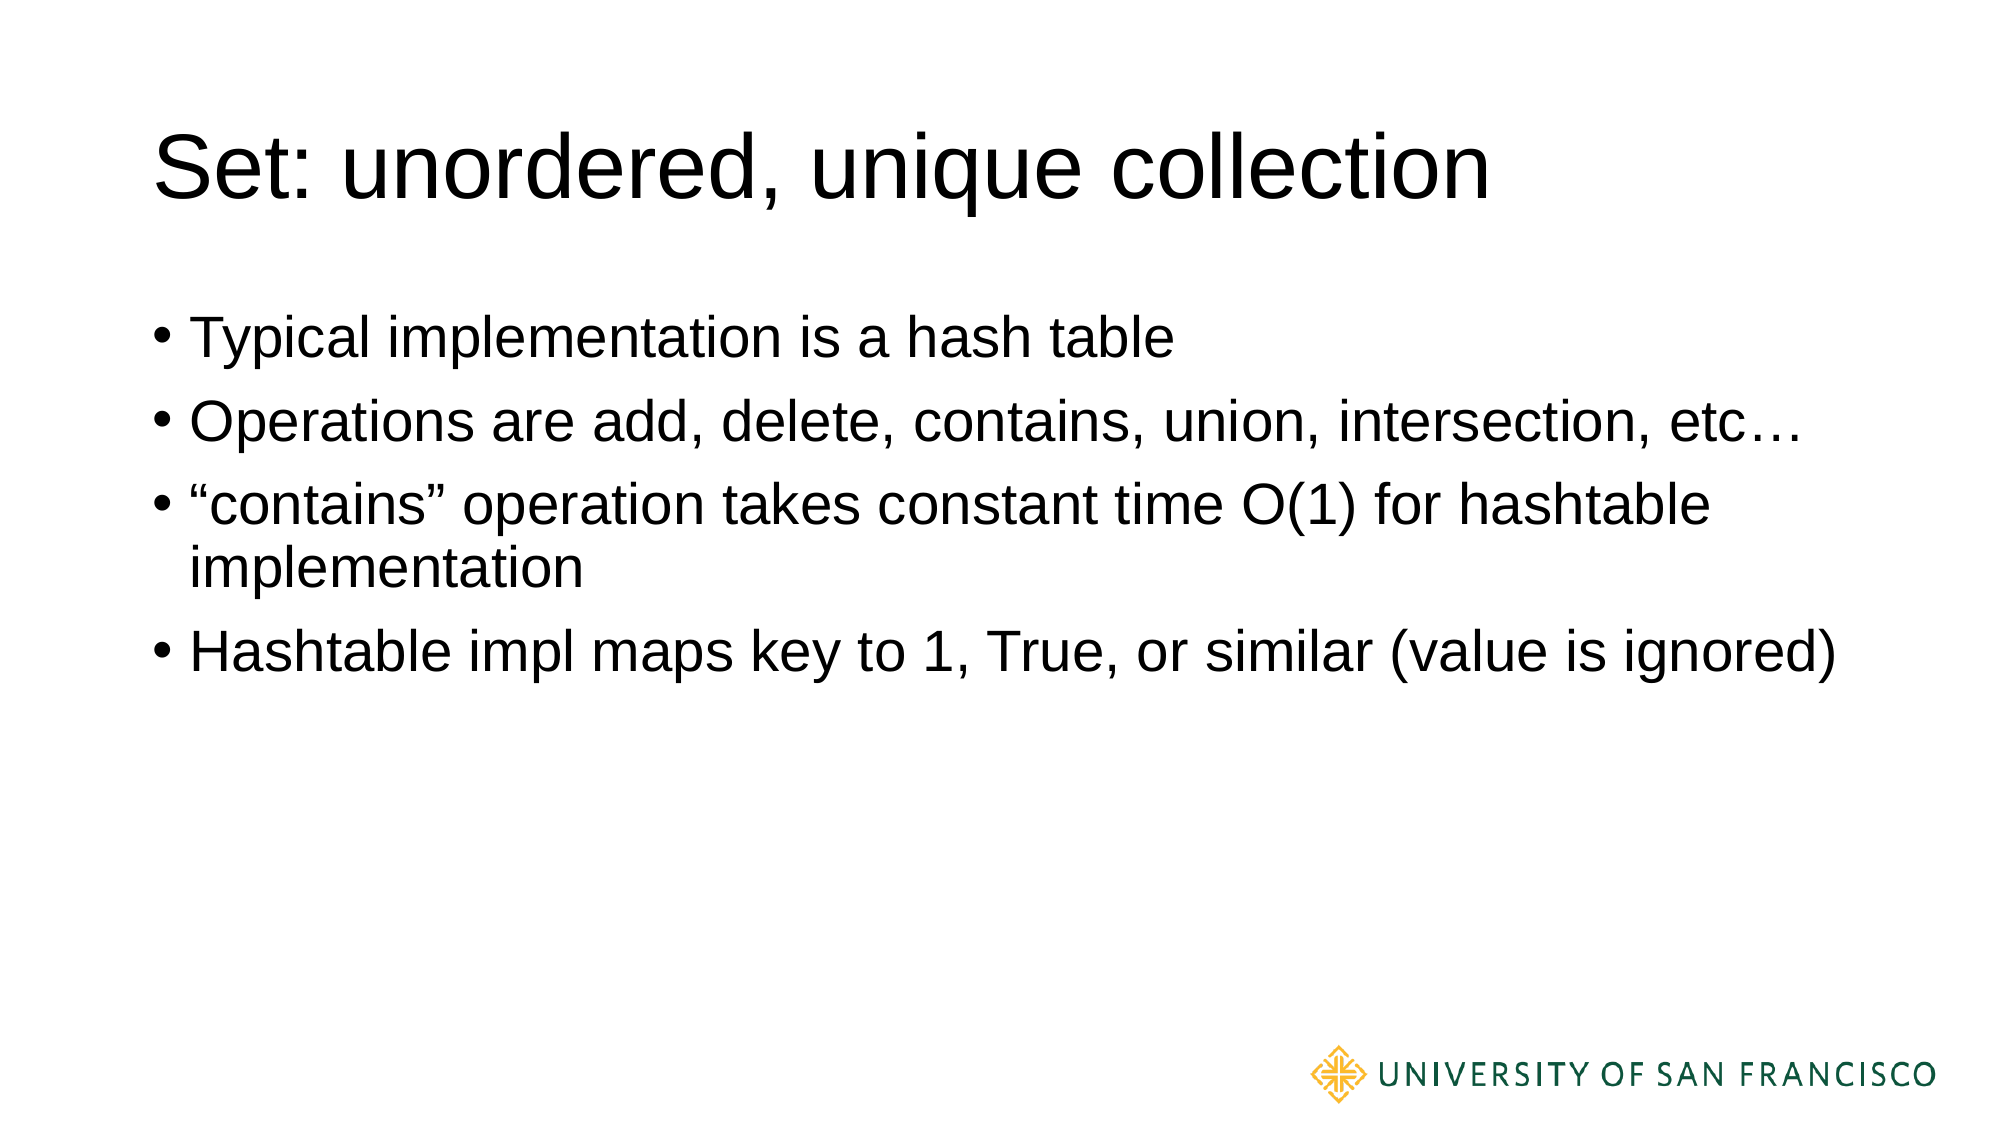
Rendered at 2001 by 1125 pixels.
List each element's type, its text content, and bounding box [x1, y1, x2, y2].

title Set: unordered, unique collection [137, 59, 1863, 278]
list Typical implementation is a hash table Operations are add, delete, contains, union, intersection, etc… “contains” operation takes constant time O(1) for hashtable implementation Hashtable impl maps key to 1, True, or similar (value is ignored) [137, 299, 1863, 1014]
